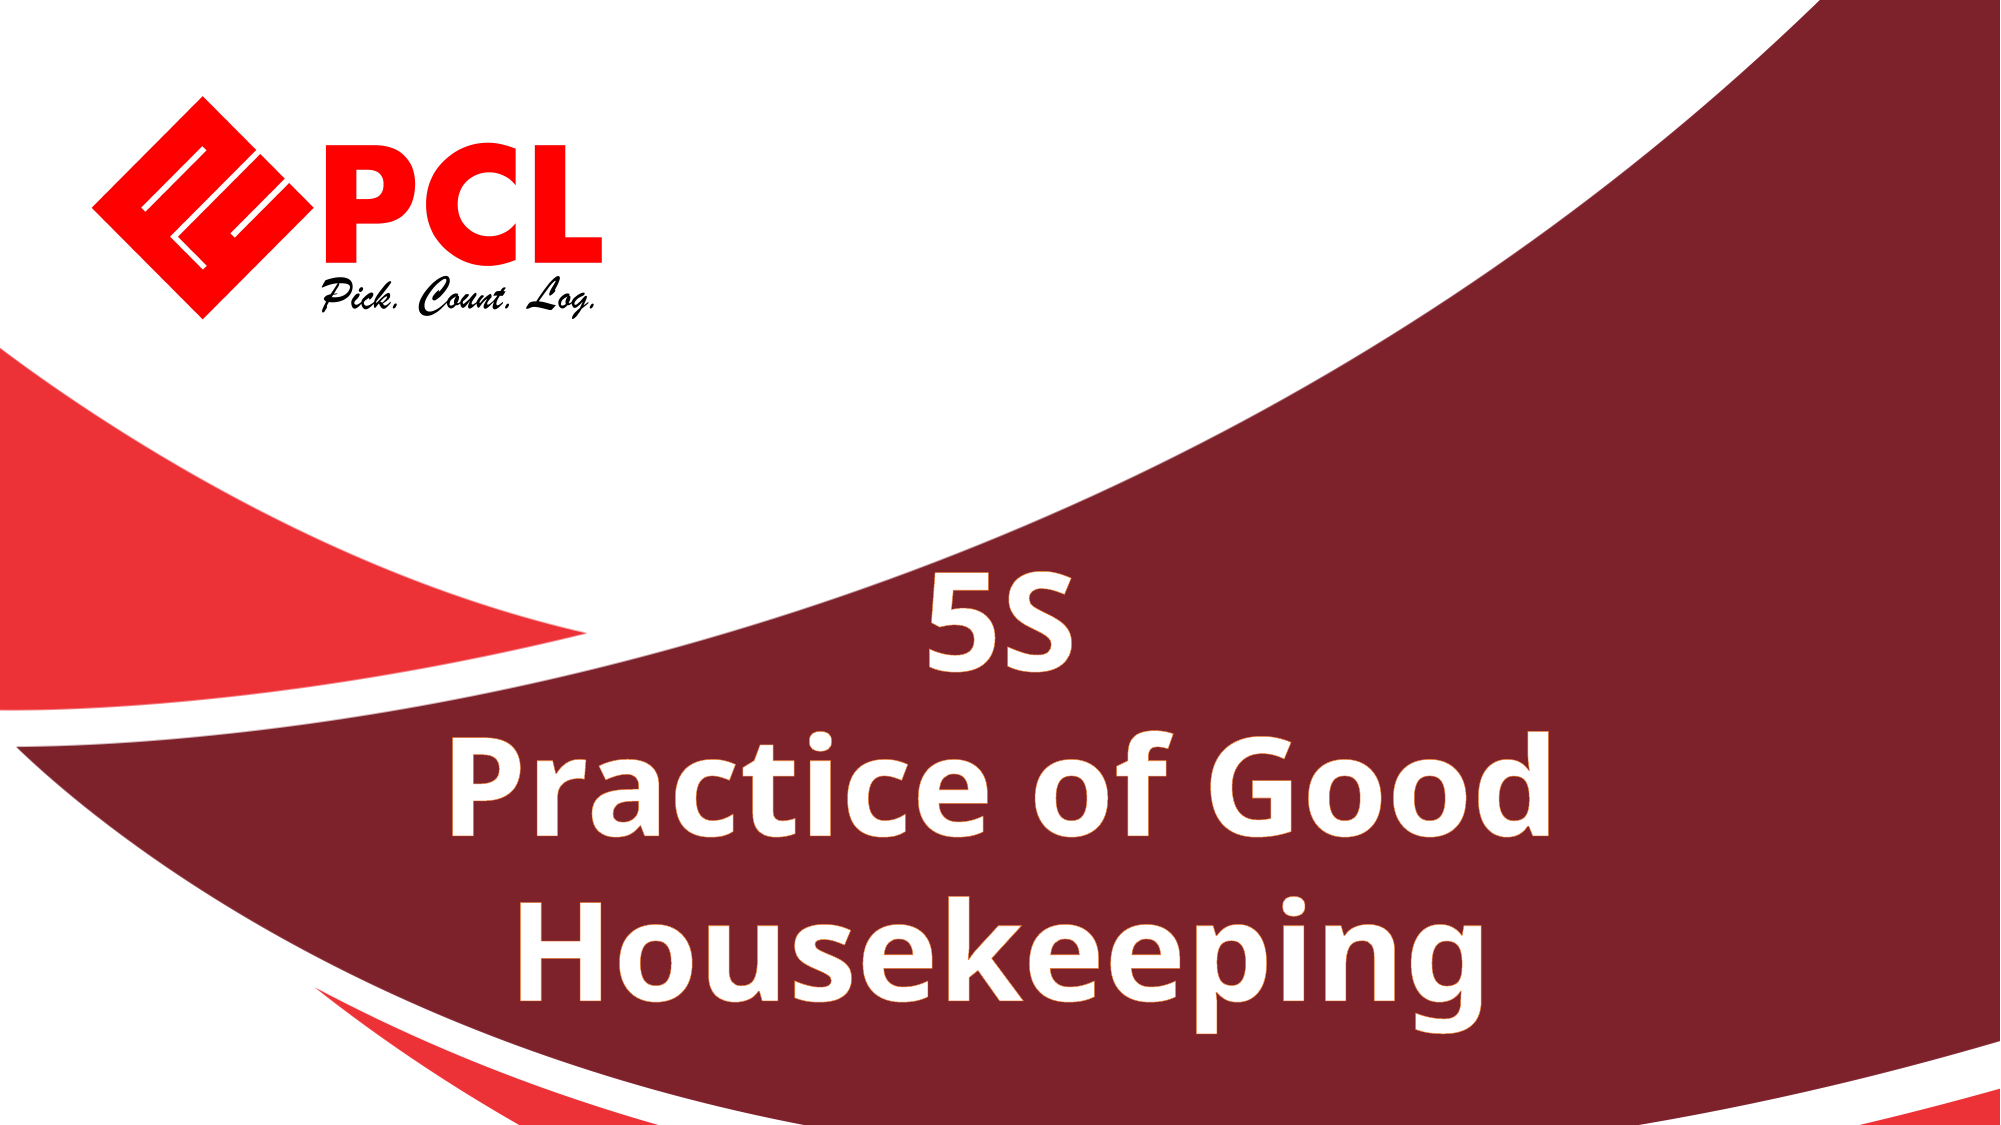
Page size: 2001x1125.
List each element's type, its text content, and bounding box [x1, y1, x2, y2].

picture [0, 0, 2000, 1125]
text_box 5S Practice of Good Housekeeping [398, 526, 1602, 1036]
